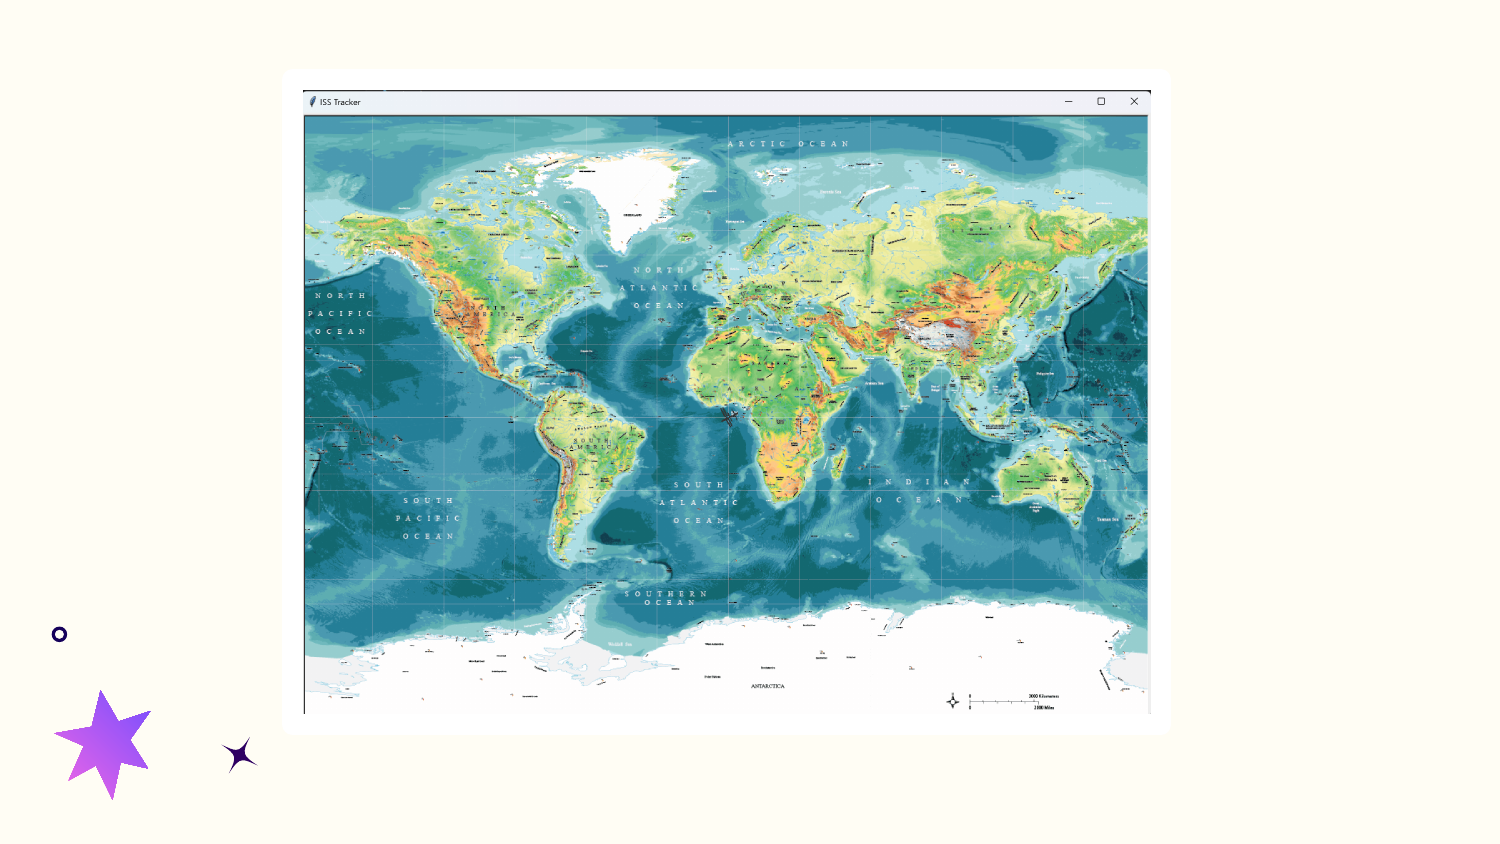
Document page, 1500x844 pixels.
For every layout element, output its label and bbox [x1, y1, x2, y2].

picture [302, 89, 1151, 715]
